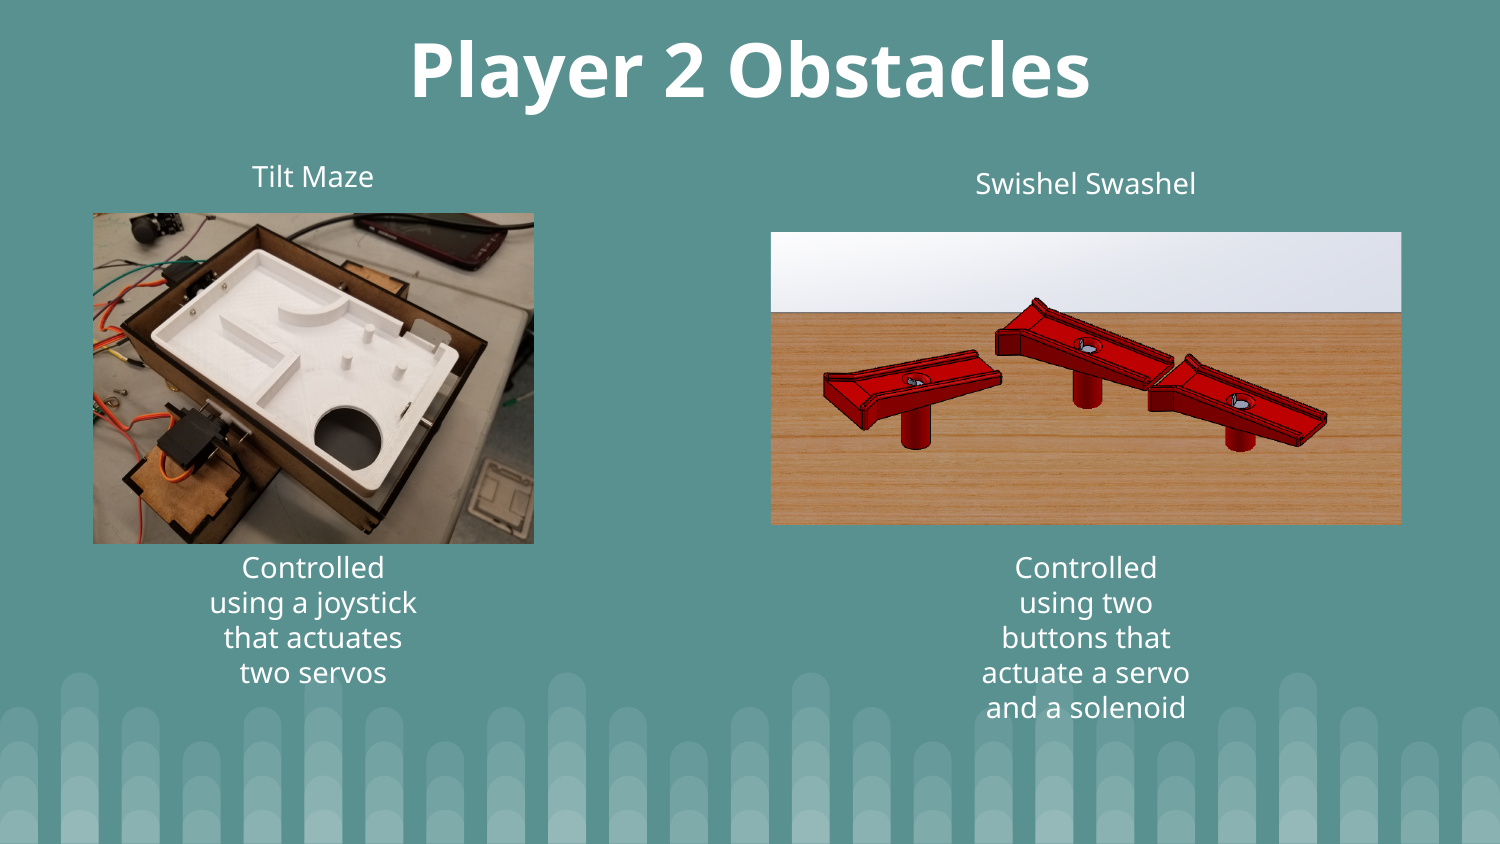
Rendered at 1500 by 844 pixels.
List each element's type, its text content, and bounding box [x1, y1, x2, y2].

text_box Tilt Maze [192, 143, 435, 198]
text_box Player 2 Obstacles [227, 12, 1273, 122]
text_box Controlled using a joystick that actuates two servos [192, 551, 435, 695]
text_box Swishel Swashel [943, 150, 1229, 204]
picture [770, 232, 1402, 525]
picture [93, 213, 534, 544]
text_box Controlled using two buttons that actuate a servo and a solenoid [958, 534, 1214, 695]
